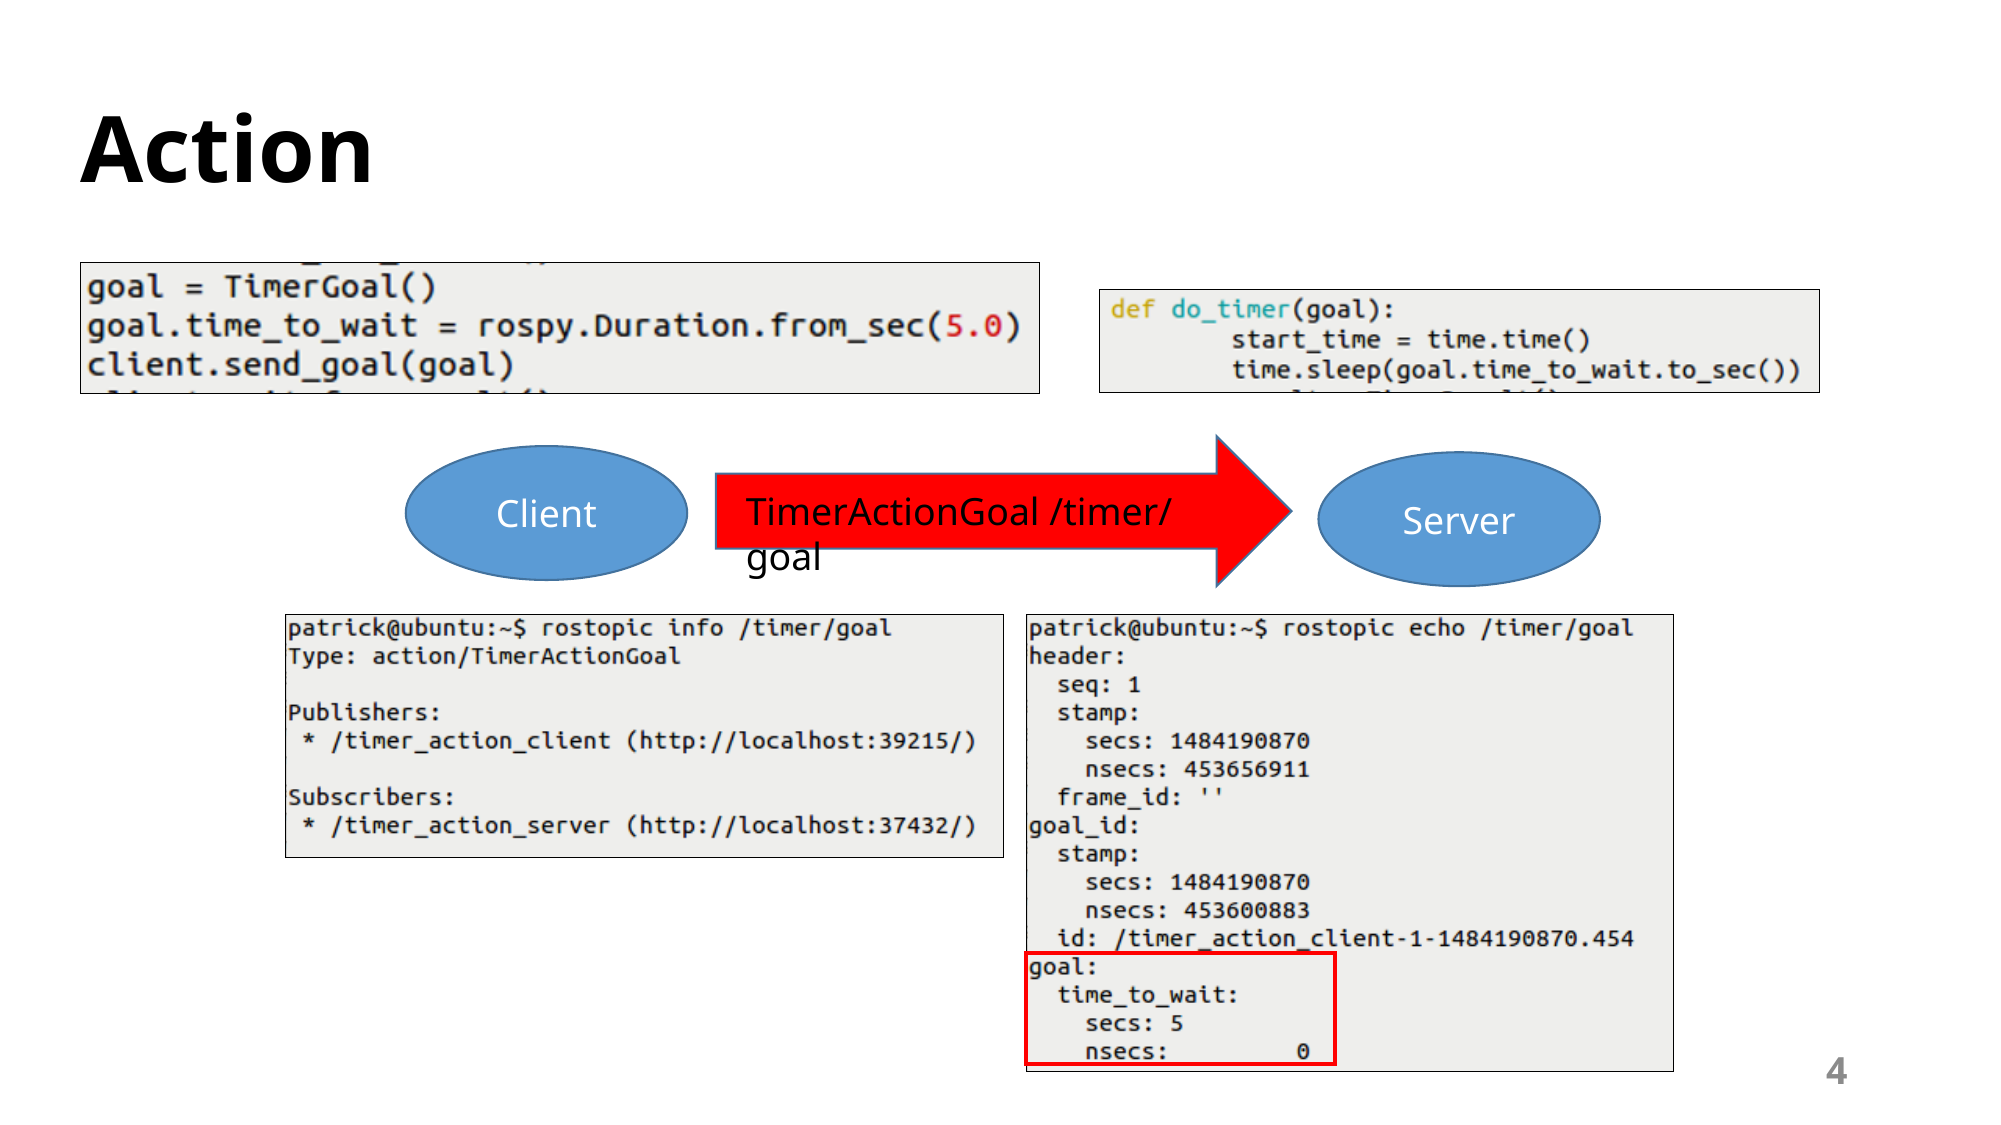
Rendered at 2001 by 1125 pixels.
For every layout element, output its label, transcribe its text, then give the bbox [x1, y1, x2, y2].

picture [284, 614, 1004, 858]
text_box [714, 433, 1294, 557]
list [1026, 614, 1674, 1072]
text_box TimerActionGoal /timer/goal [731, 480, 1248, 586]
text_box Server [1317, 451, 1601, 588]
picture [1099, 289, 1820, 393]
picture [80, 262, 1040, 394]
title Action [65, 44, 1791, 263]
text_box Client [404, 445, 689, 582]
slide_number 4 [1412, 1042, 1863, 1103]
